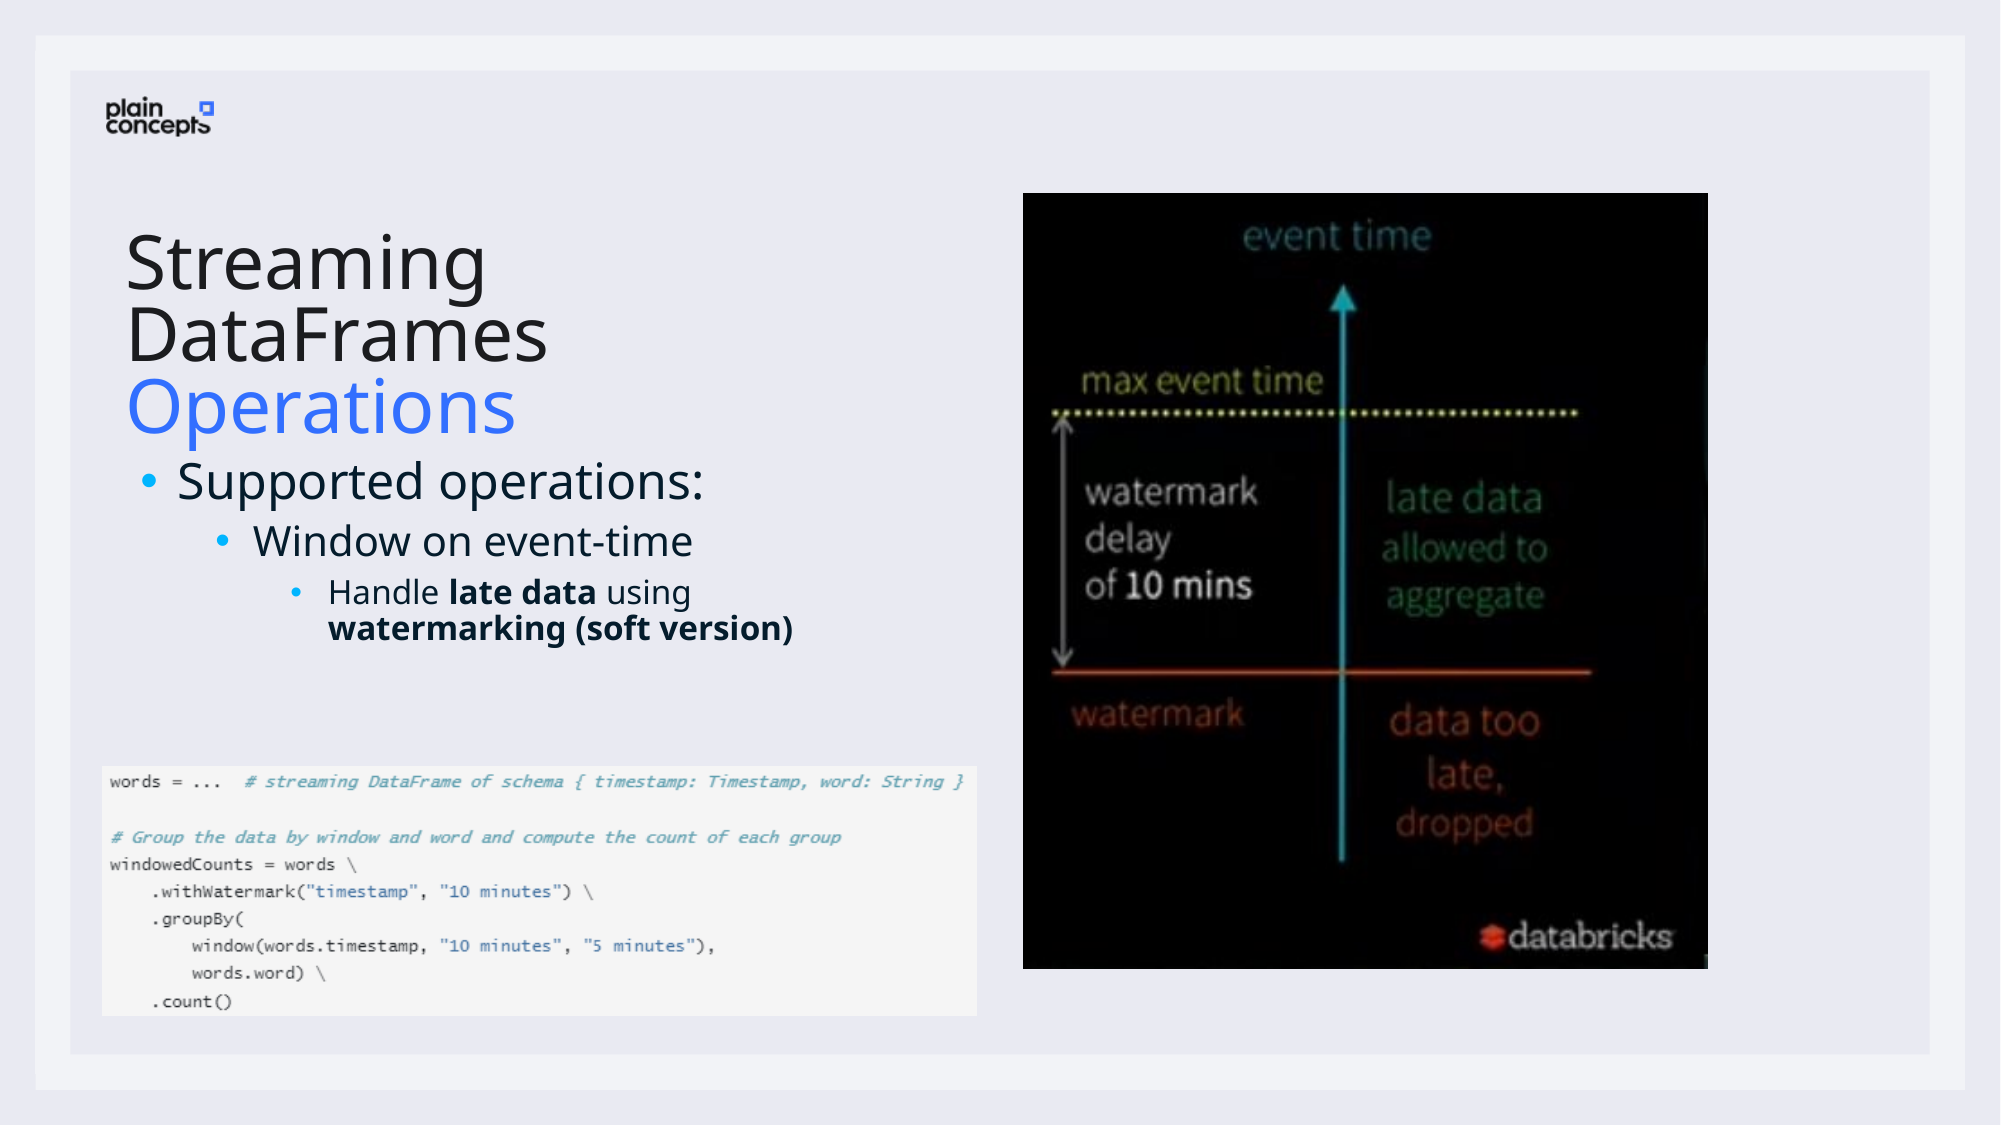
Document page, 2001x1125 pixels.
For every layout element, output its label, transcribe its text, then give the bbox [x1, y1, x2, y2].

text_box Supported operations: Window on event-time Handle late data using watermarking (soft version) [125, 448, 811, 766]
picture [1023, 193, 1708, 969]
title Streaming DataFrames Operations [125, 231, 846, 449]
picture [102, 766, 977, 1016]
